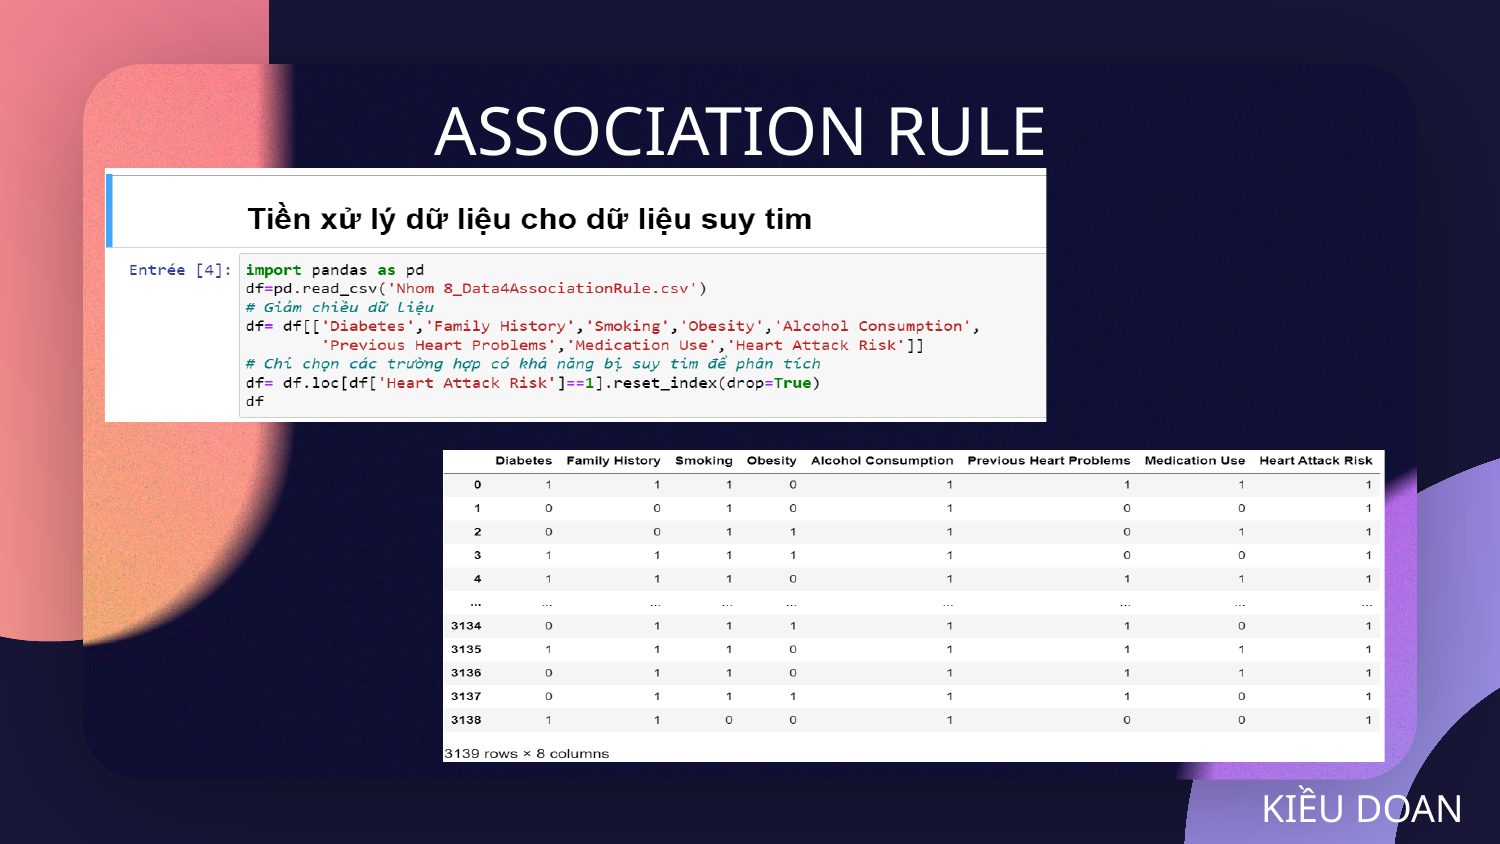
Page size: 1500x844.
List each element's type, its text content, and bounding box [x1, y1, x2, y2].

text_box KIỀU DOAN [1162, 779, 1479, 844]
text_box [104, 168, 1047, 422]
text_box [443, 450, 1385, 763]
text_box ASSOCIATION RULE [209, 81, 1273, 191]
picture [83, 64, 1417, 780]
